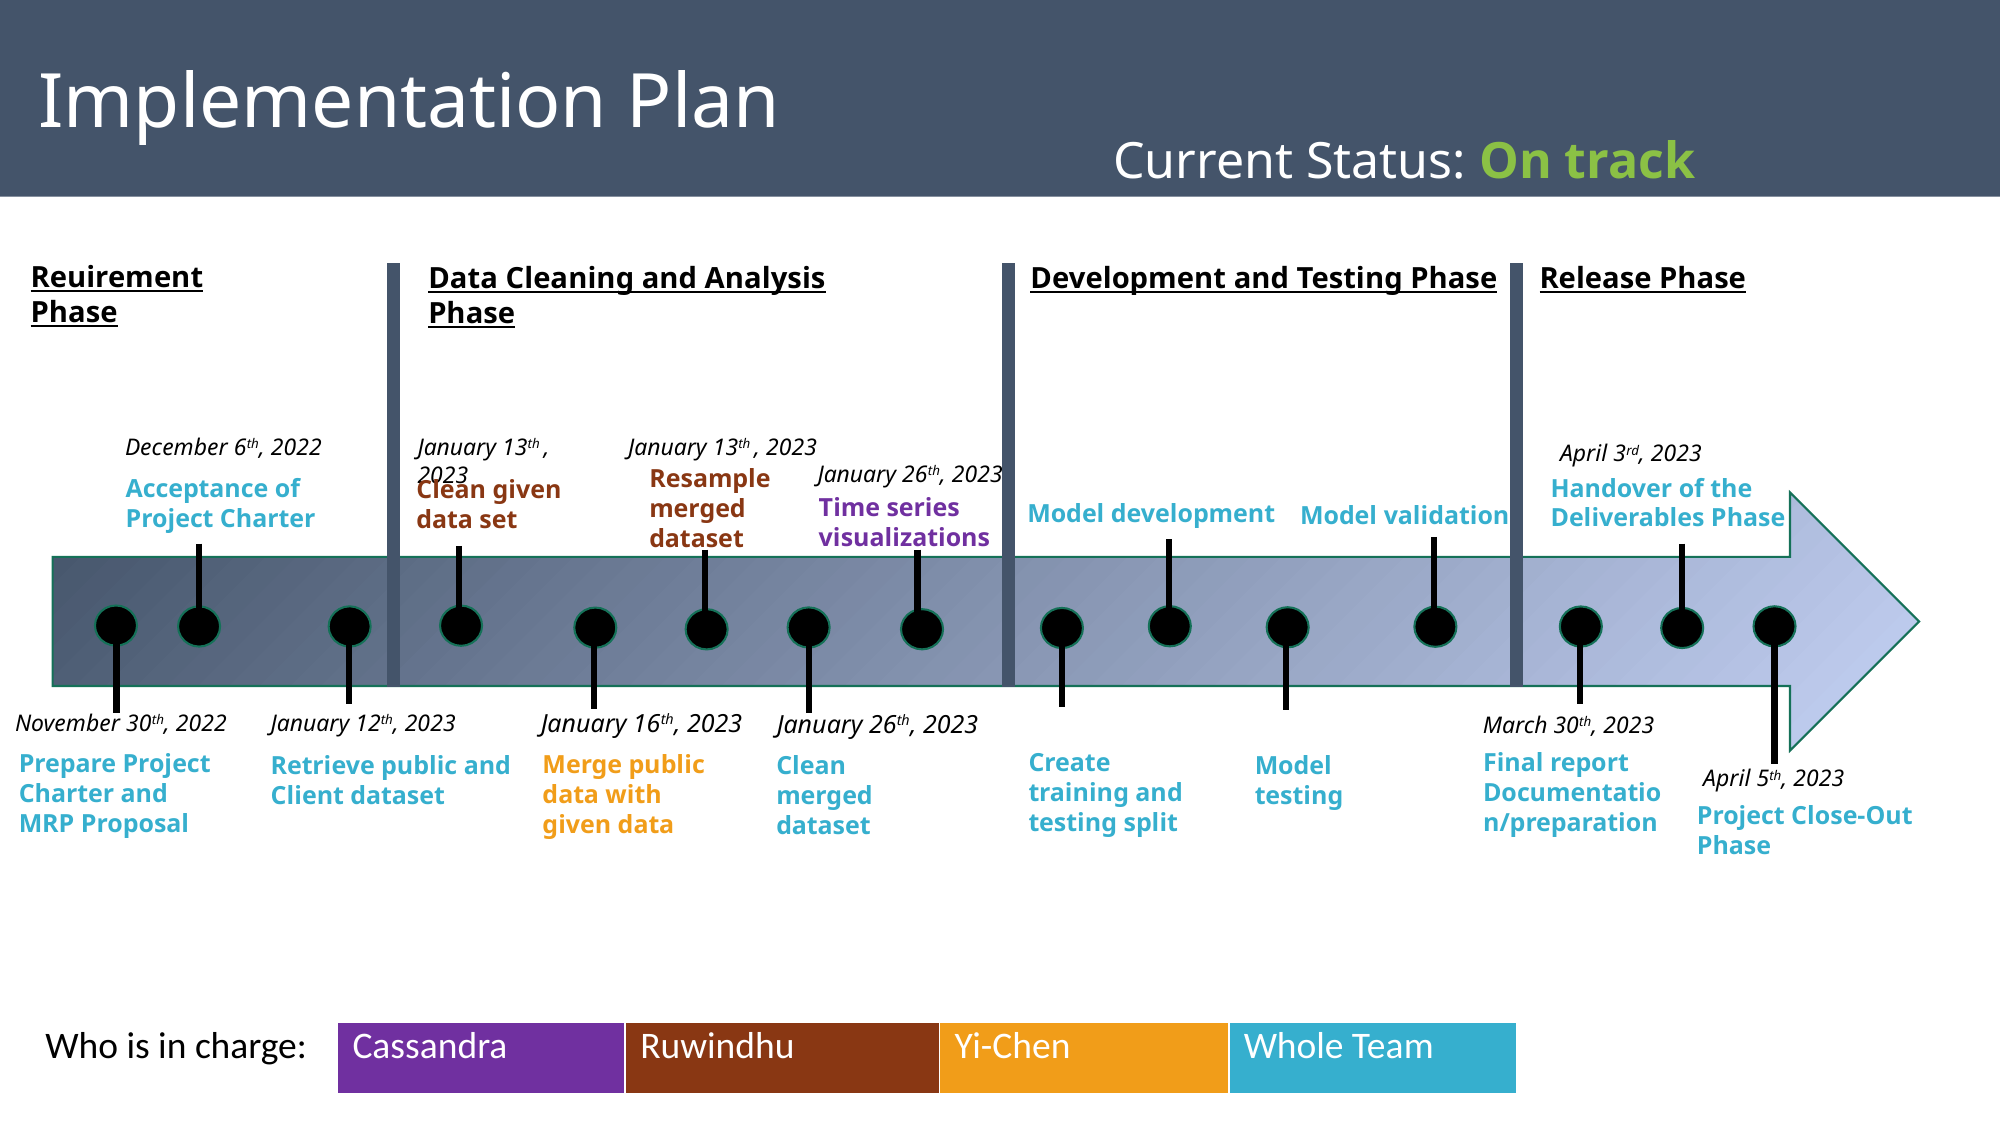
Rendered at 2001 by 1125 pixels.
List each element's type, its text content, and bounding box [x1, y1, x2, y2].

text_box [0, 424, 1970, 868]
table_header Yi-Chen [940, 1023, 1228, 1093]
table_header Who is in charge: [16, 1023, 337, 1093]
text_box [0, 0, 2000, 198]
text_box Release Phase [1524, 251, 1861, 302]
text_box Data Cleaning and Analysis Phase [413, 251, 916, 337]
text_box Implementation Plan Current Status: On track [38, 43, 1715, 188]
table_header Whole Team [1230, 1023, 1516, 1093]
table_header Cassandra [338, 1023, 624, 1093]
text_box Development and Testing Phase [1015, 251, 1518, 302]
table_header Ruwindhu [626, 1023, 939, 1093]
text_box Reuirement Phase [15, 251, 297, 336]
